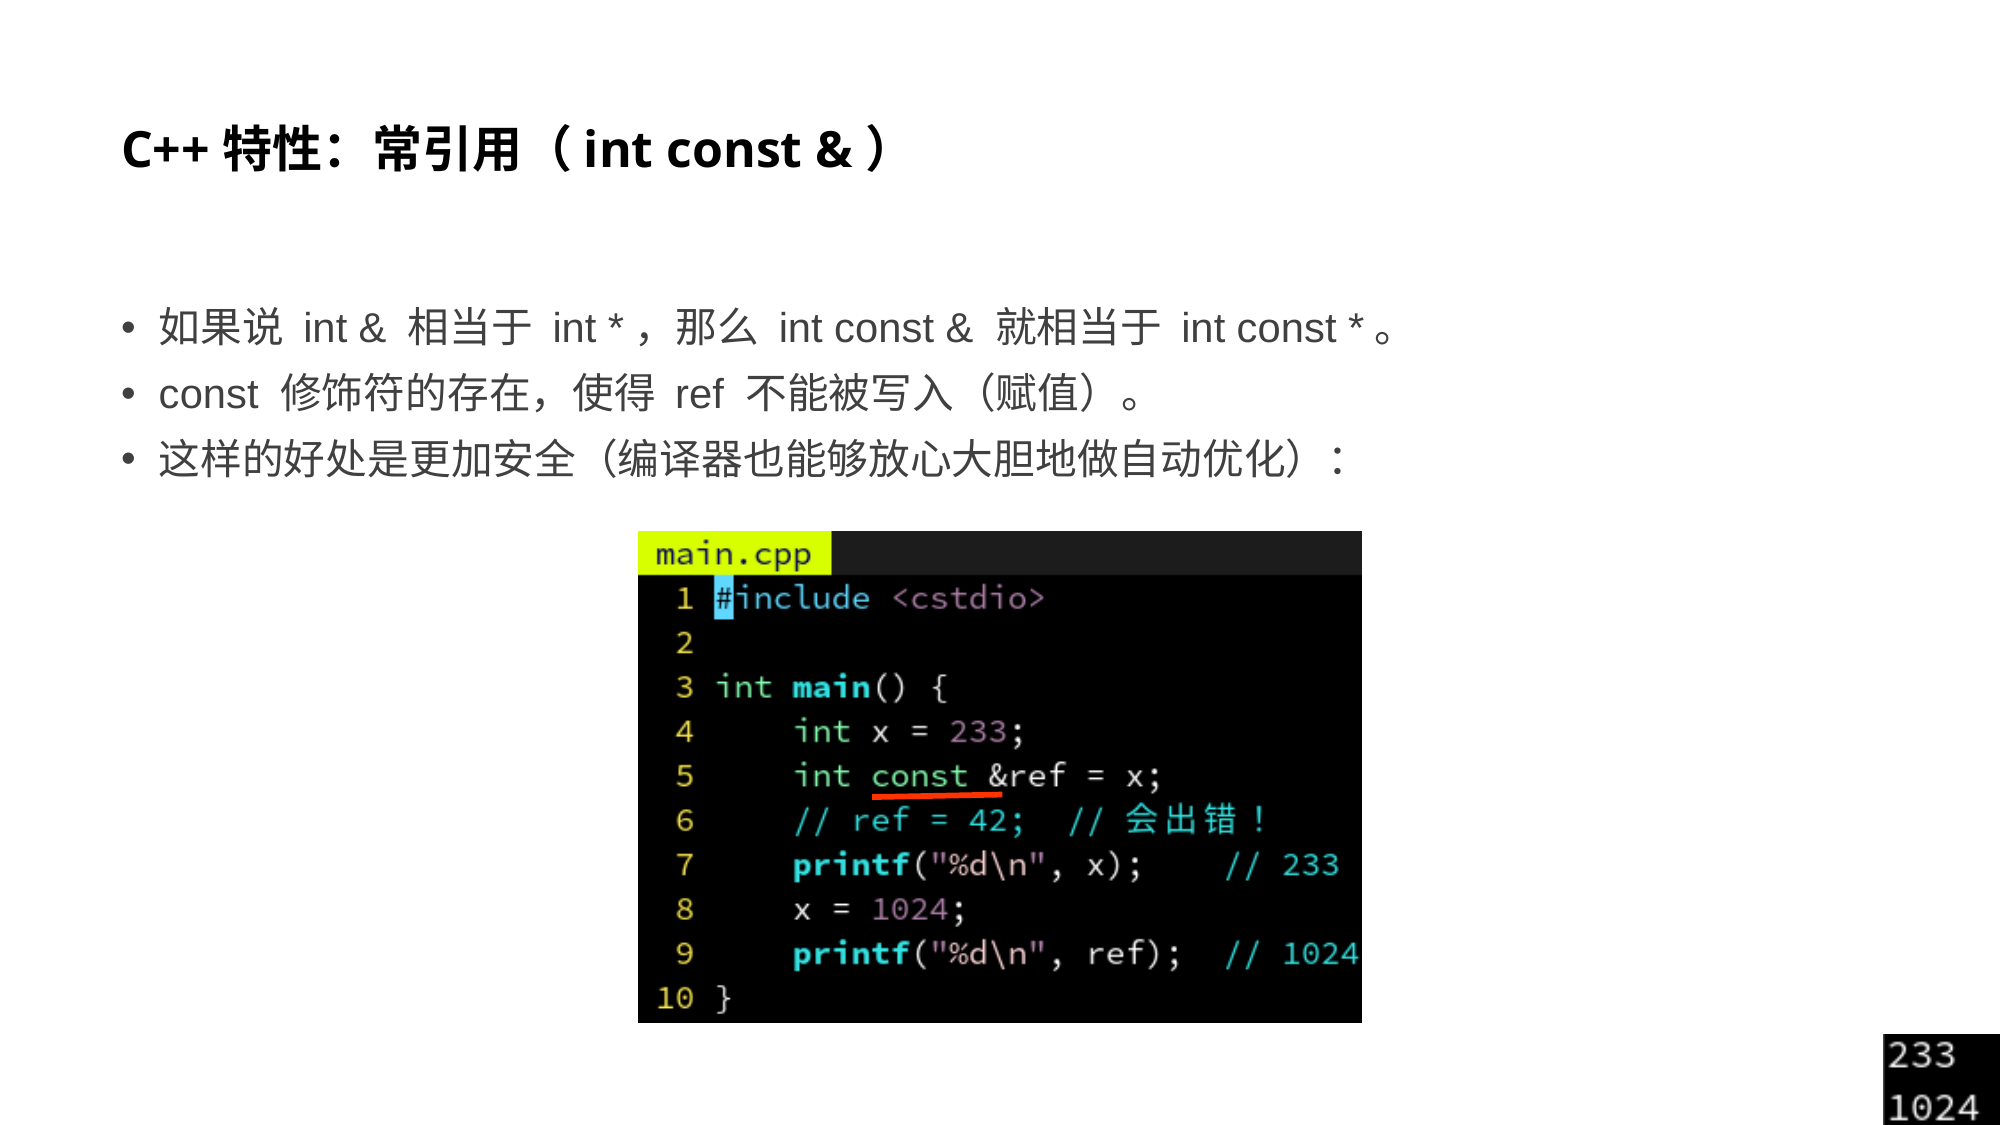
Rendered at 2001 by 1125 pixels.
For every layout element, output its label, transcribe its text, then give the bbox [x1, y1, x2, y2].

picture [1883, 1034, 2000, 1125]
picture [638, 531, 1362, 1023]
title C++特性：常引用（int const &） [106, 42, 1832, 260]
list 如果说 int & 相当于 int *，那么 int const & 就相当于 int const *。 const 修饰符的存在，使得 ref 不能被写入（赋值）。 这样的好处是更加安全（编译器也能够放心大胆地做自动优化）： [106, 299, 1832, 1014]
